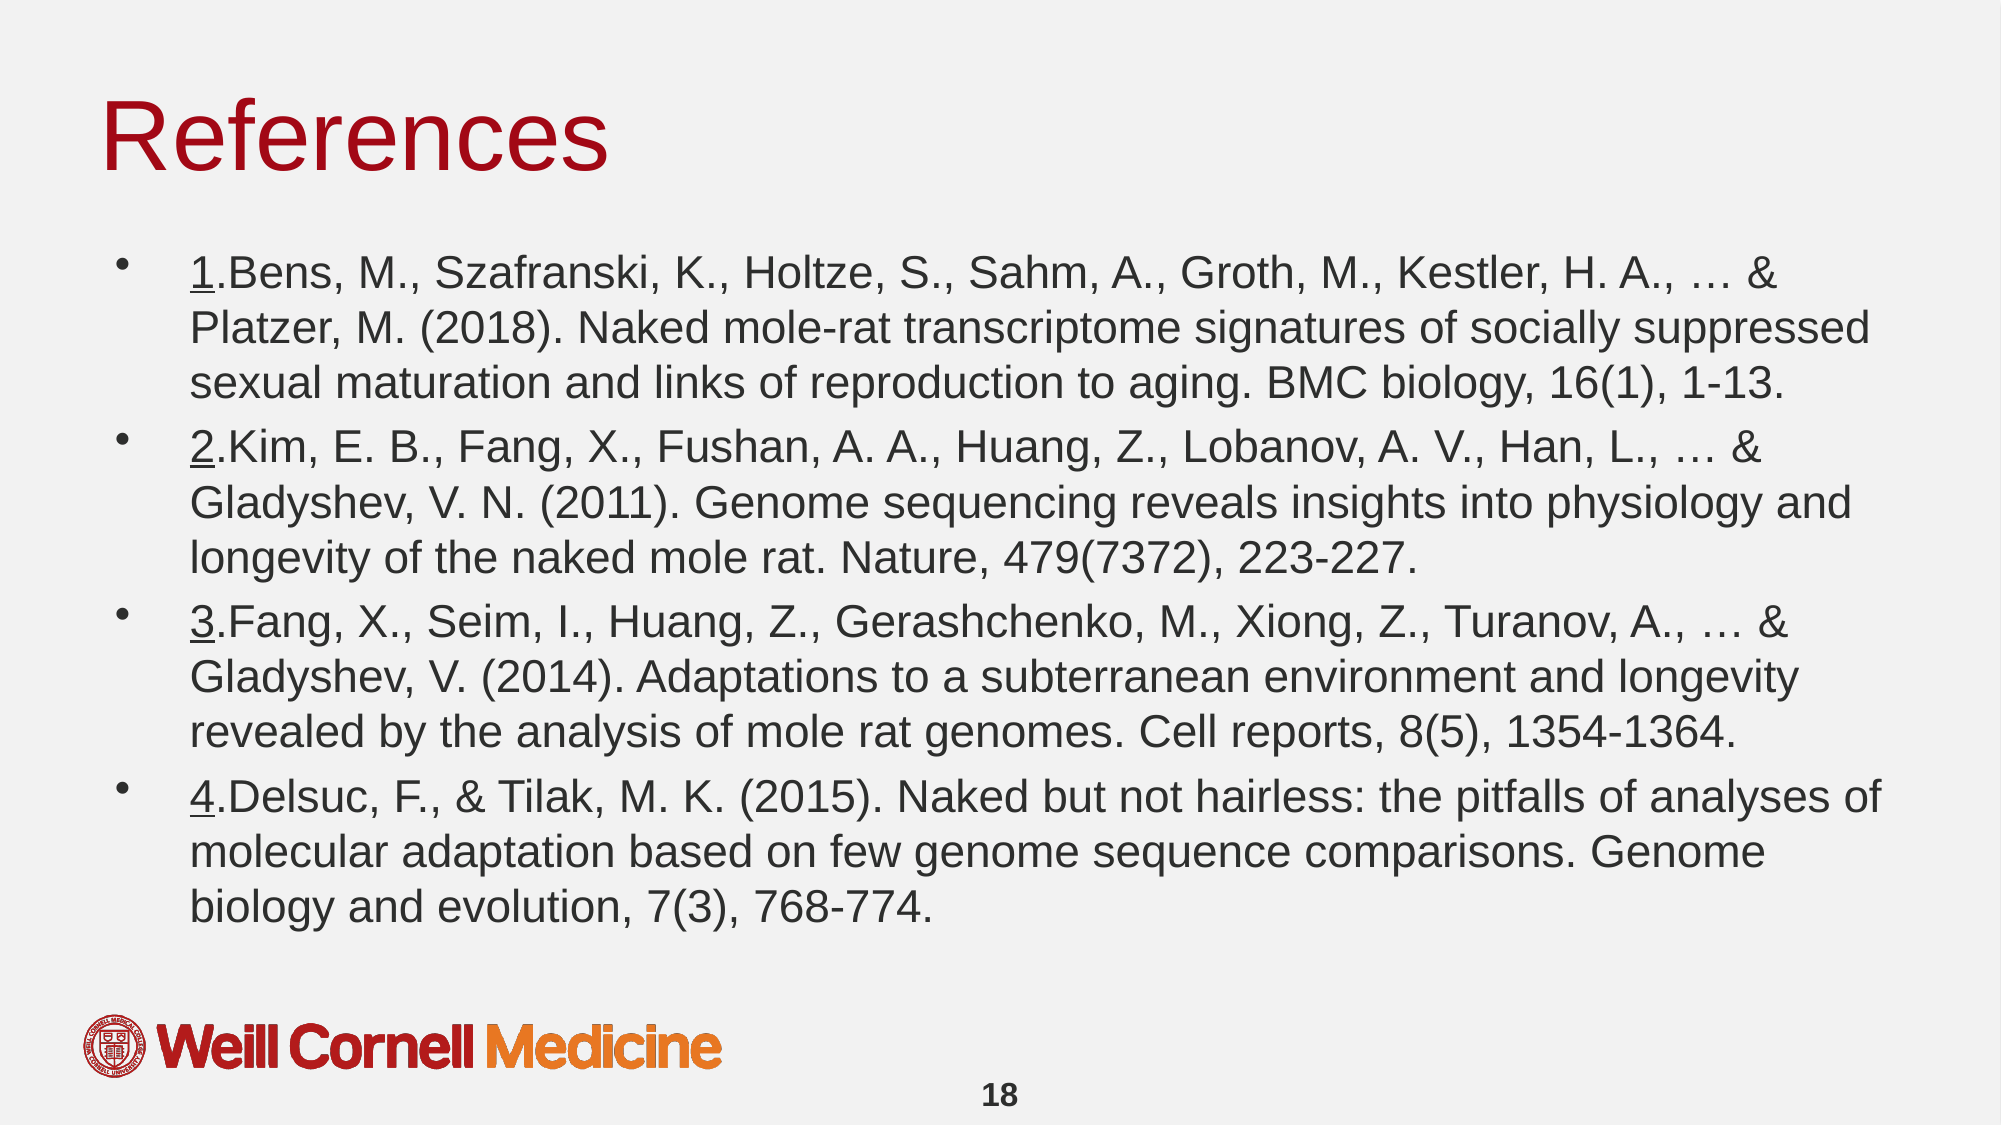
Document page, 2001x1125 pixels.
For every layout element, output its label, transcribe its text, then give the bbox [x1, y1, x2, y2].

title References [99, 70, 1900, 234]
list 1.Bens, M., Szafranski, K., Holtze, S., Sahm, A., Groth, M., Kestler, H. A., … & Platzer, M. (2018). Naked mole-rat transcriptome signatures of socially suppressed sexual maturation and links of reproduction to aging. BMC biology, 16(1), 1-13. 2.Kim, E. B., Fang, X., Fushan, A. A., Huang, Z., Lobanov, A. V., Han, L., … & Gladyshev, V. N. (2011). Genome sequencing reveals insights into physiology and longevity of the naked mole rat. Nature, 479(7372), 223-227. 3.Fang, X., Seim, I., Huang, Z., Gerashchenko, M., Xiong, Z., Turanov, A., … & Gladyshev, V. (2014). Adaptations to a subterranean environment and longevity revealed by the analysis of mole rat genomes. Cell reports, 8(5), 1354-1364. 4.Delsuc, F., & Tilak, M. K. (2015). Naked but not hairless: the pitfalls of analyses of molecular adaptation based on few genome sequence comparisons. Genome biology and evolution, 7(3), 768-774. [99, 234, 1900, 972]
picture [80, 971, 764, 1097]
